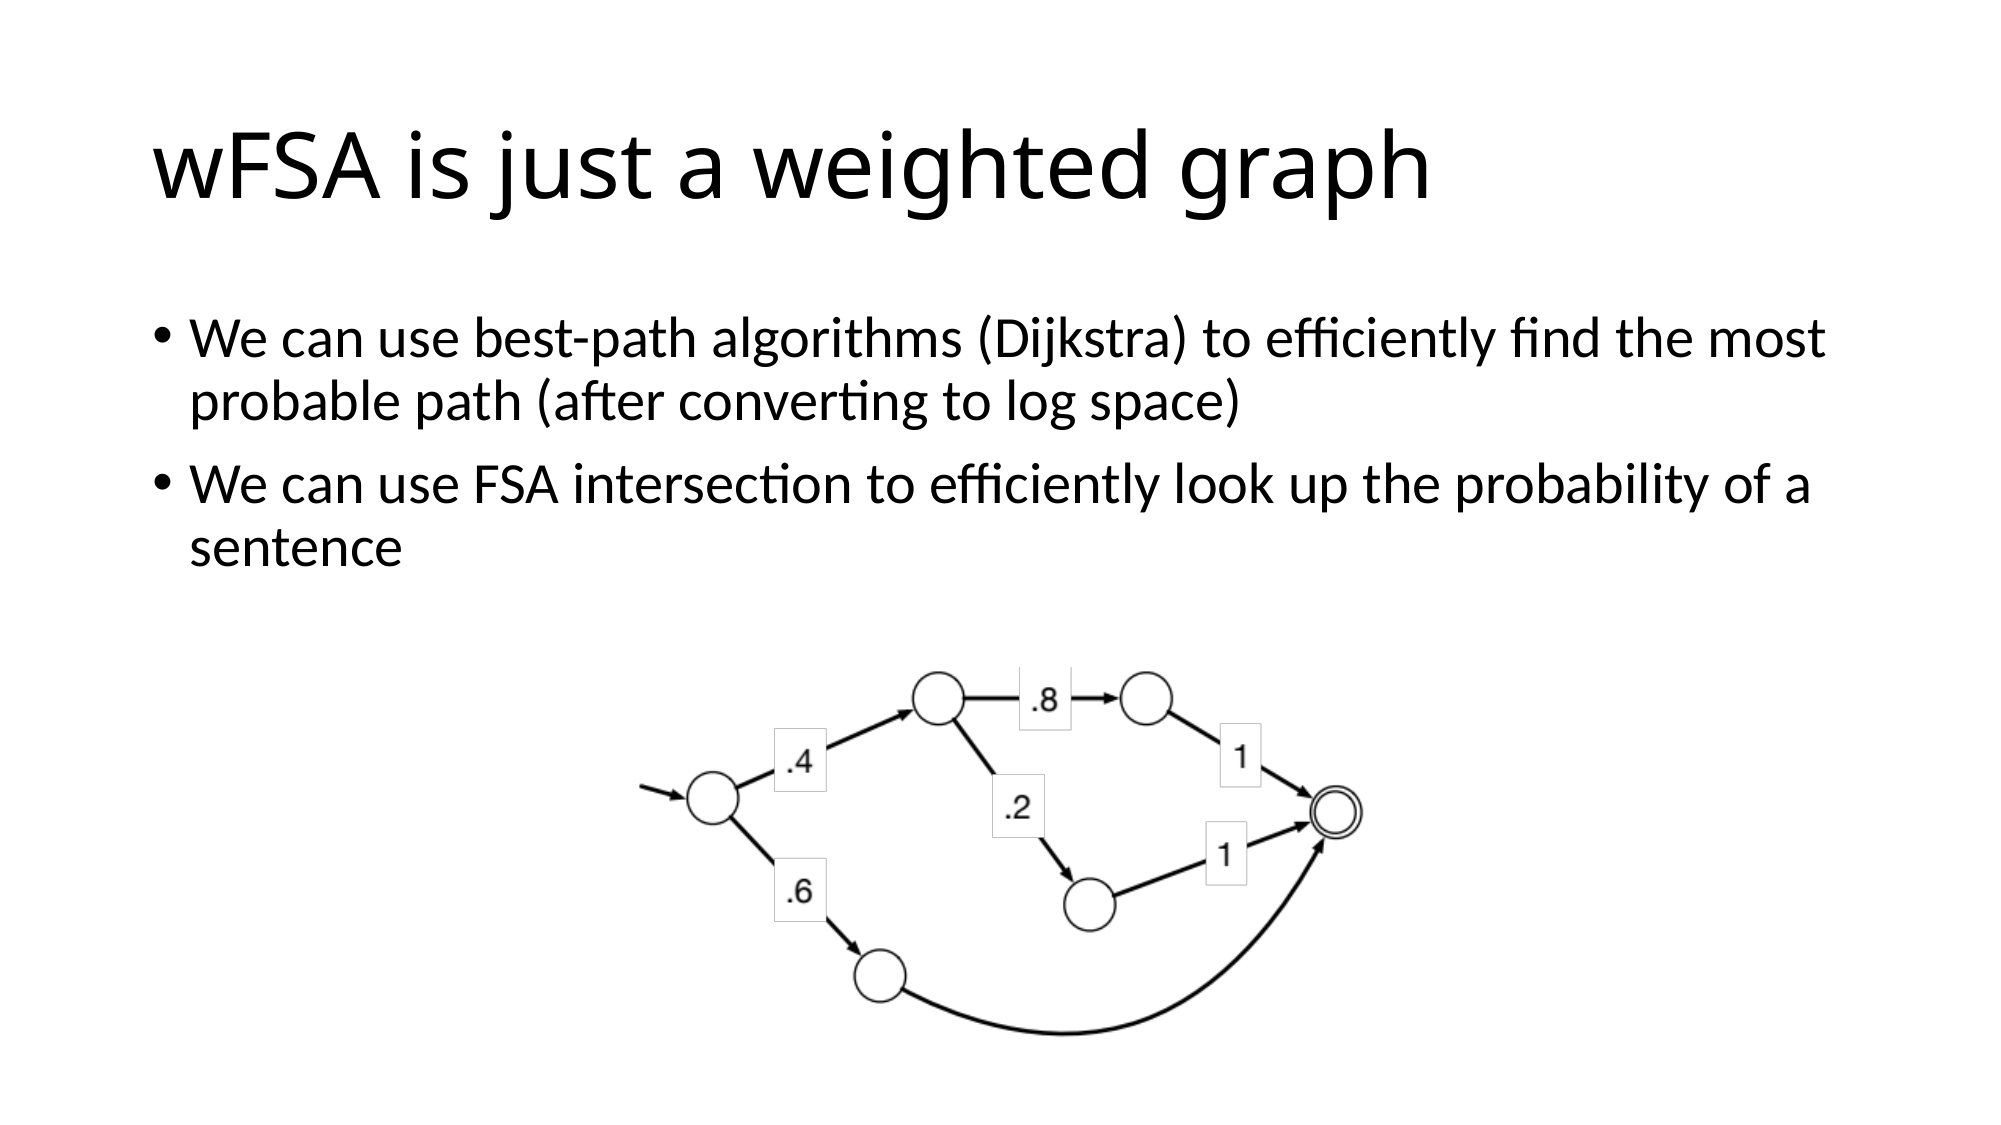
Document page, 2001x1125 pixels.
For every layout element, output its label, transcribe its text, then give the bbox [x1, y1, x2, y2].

list We can use best-path algorithms (Dijkstra) to efficiently find the most probable path (after converting to log space) We can use FSA intersection to efficiently look up the probability of a sentence [137, 299, 1863, 668]
picture [635, 667, 1365, 1039]
title wFSA is just a weighted graph [137, 59, 1863, 278]
